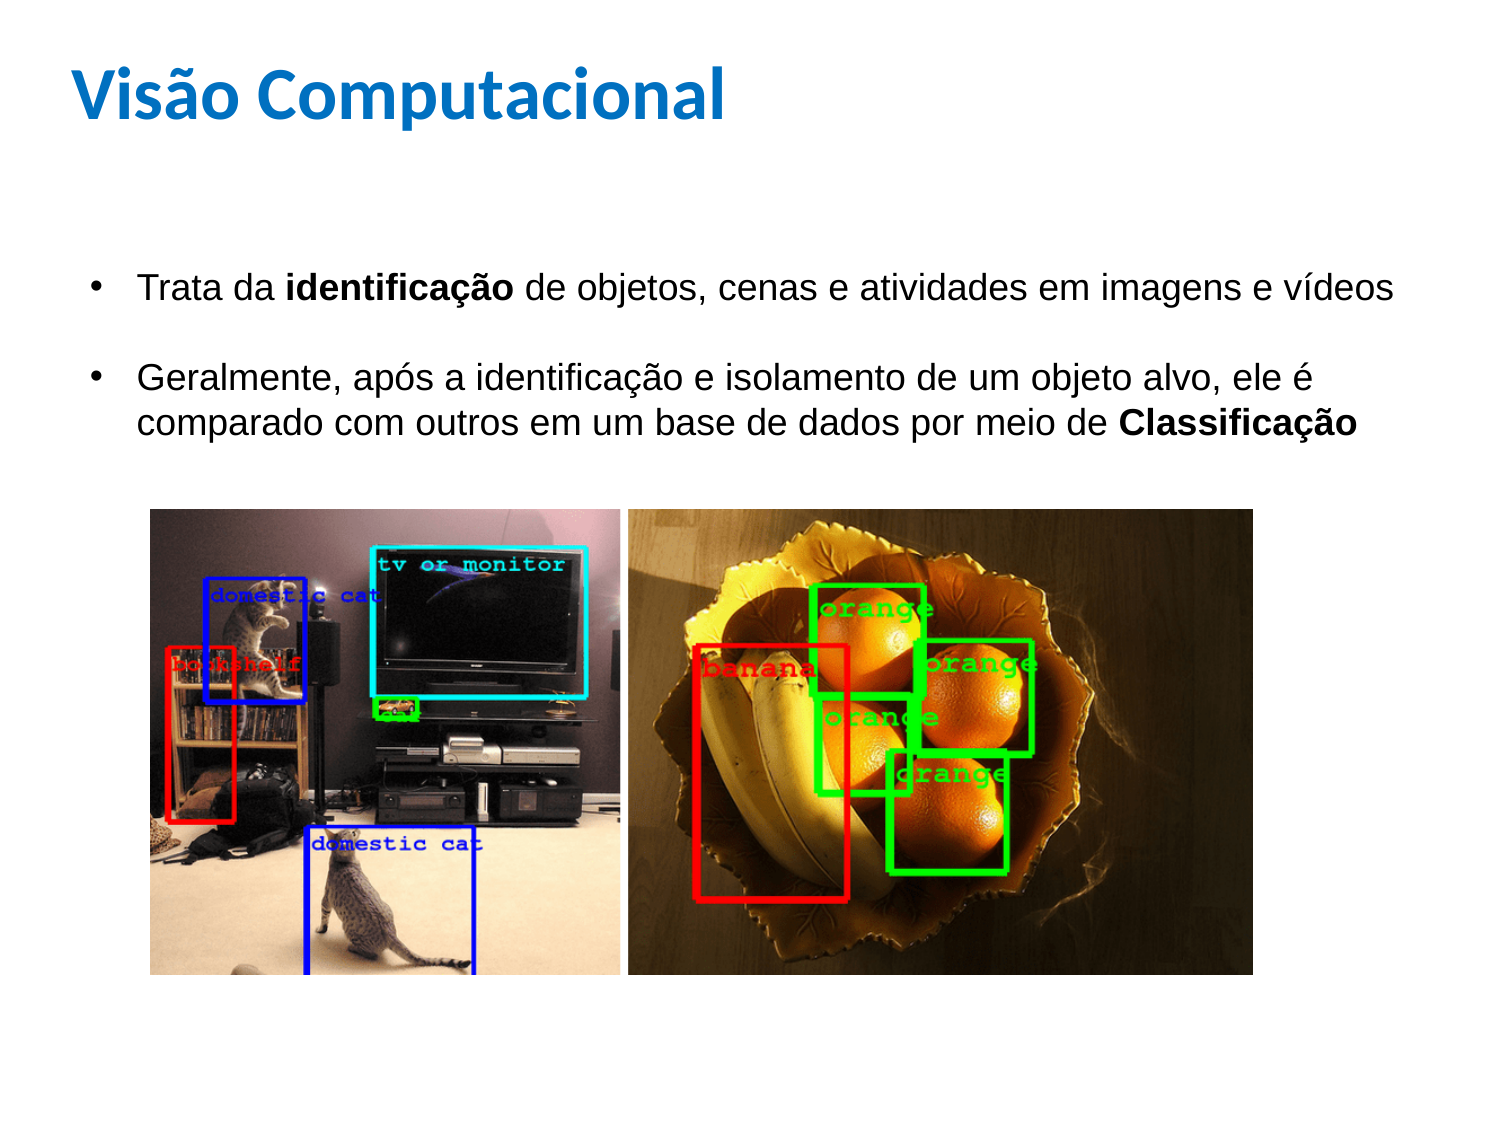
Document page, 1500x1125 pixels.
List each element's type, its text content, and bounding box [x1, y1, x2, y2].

text_box Trata da identificação de objetos, cenas e atividades em imagens e vídeos Geralmente, após a identificação e isolamento de um objeto alvo, ele é comparado com outros em um base de dados por meio de Classificação [74, 255, 1457, 450]
text_box Visão Computacional [56, 37, 750, 143]
picture [149, 508, 1253, 976]
